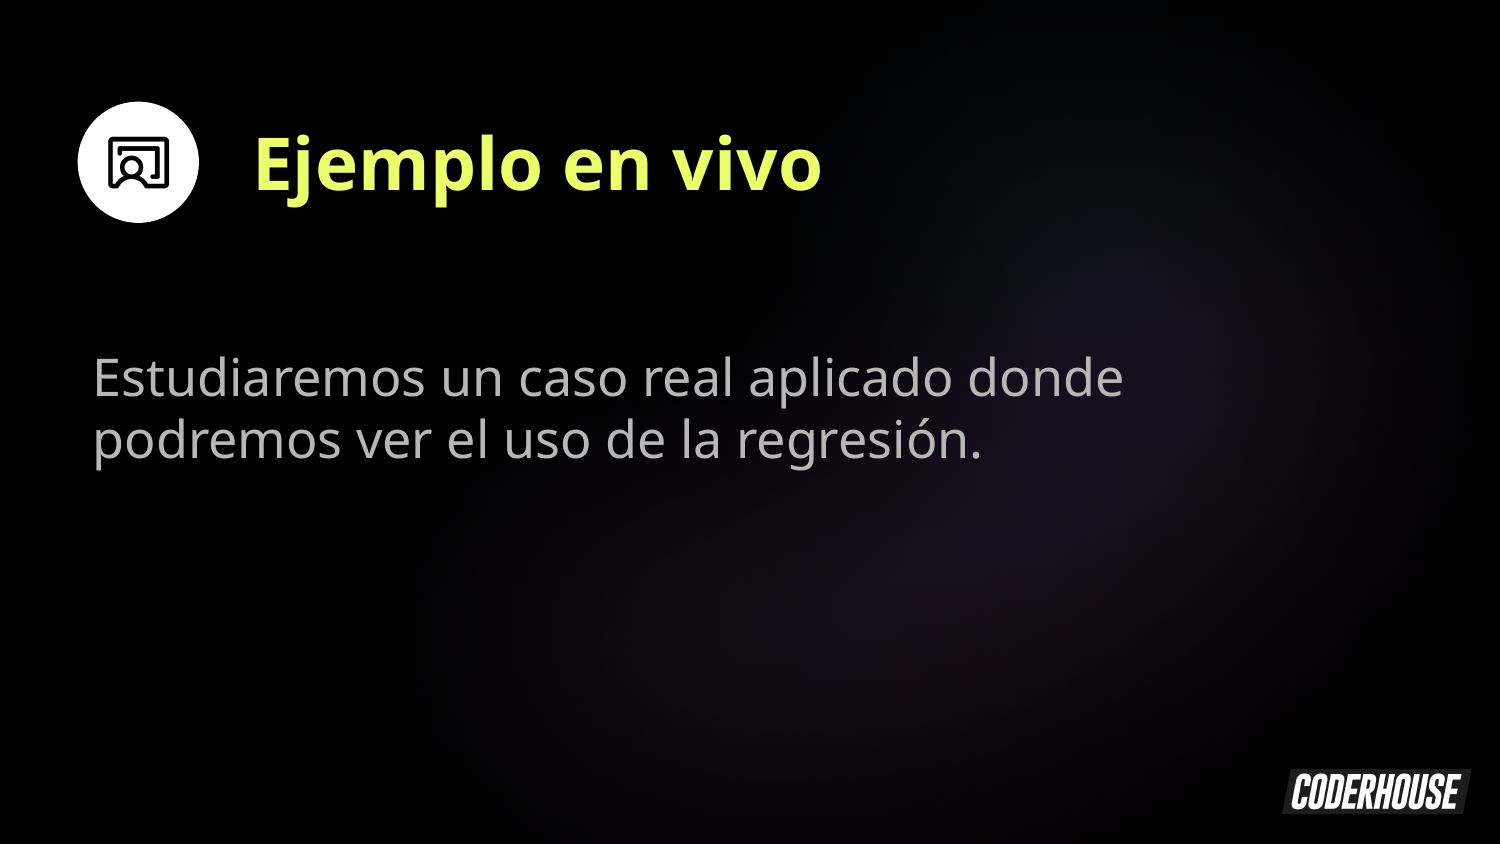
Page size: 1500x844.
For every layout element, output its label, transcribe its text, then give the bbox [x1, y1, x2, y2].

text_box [77, 101, 200, 224]
text_box Estudiaremos un caso real aplicado donde podremos ver el uso de la regresión. [77, 266, 1254, 547]
text_box Ejemplo en vivo [237, 112, 1414, 222]
picture [0, 0, 1500, 844]
